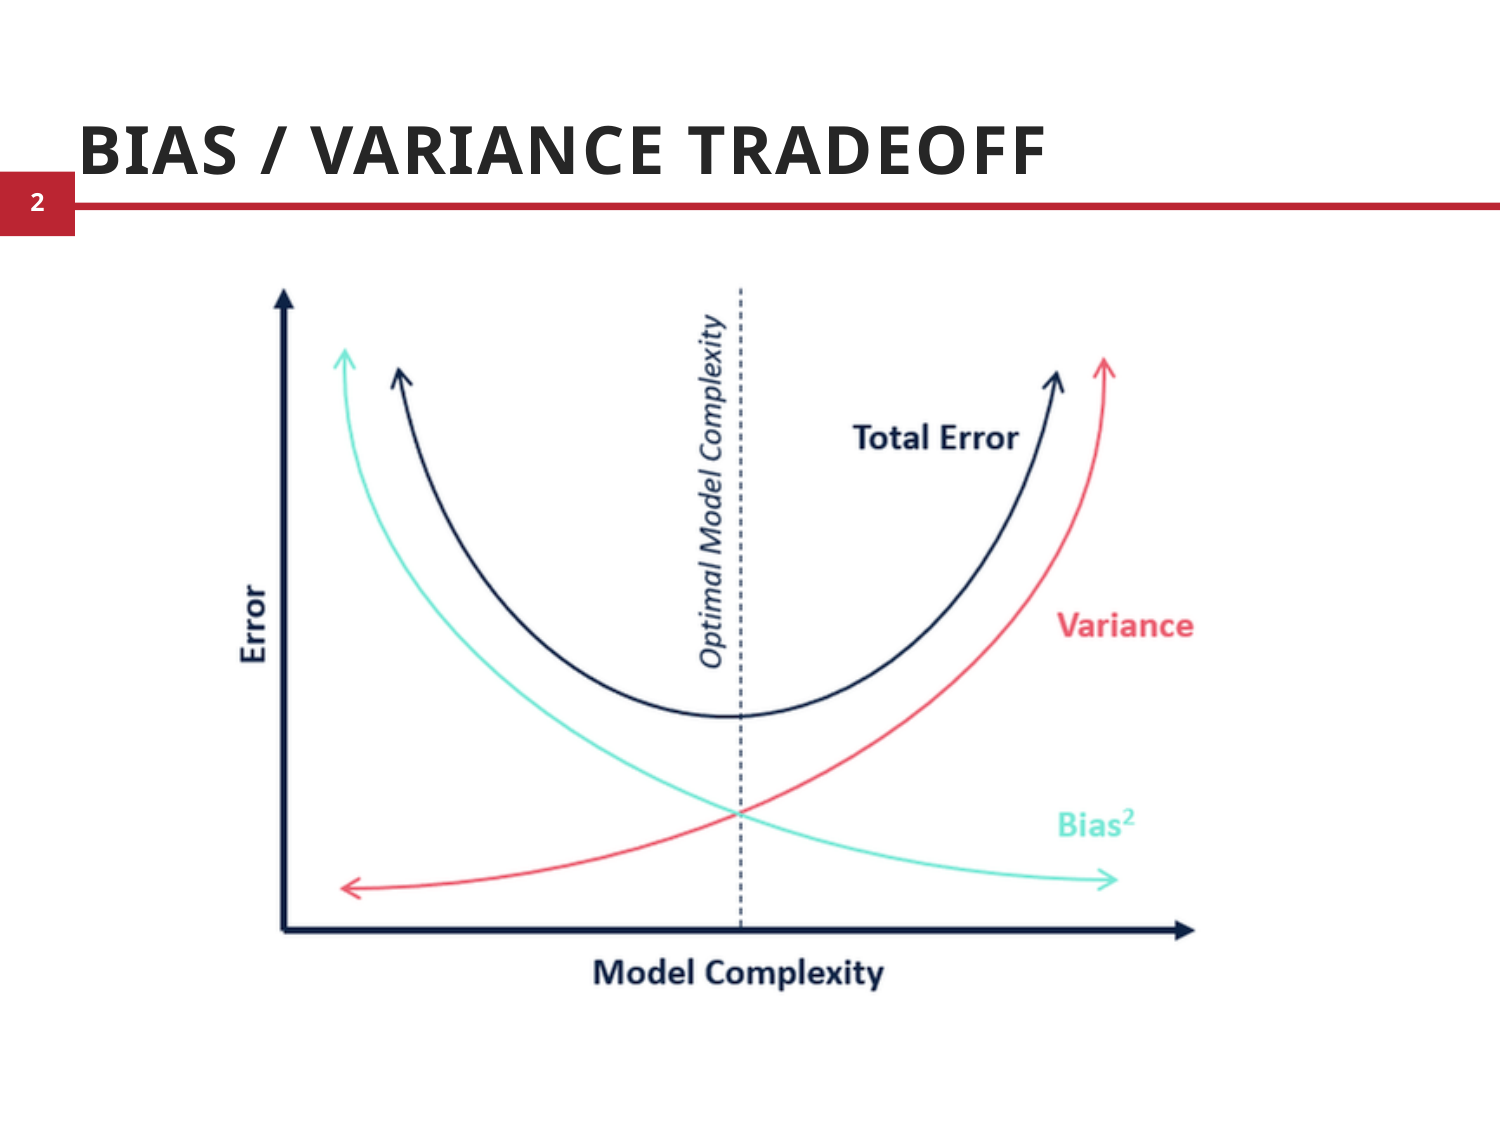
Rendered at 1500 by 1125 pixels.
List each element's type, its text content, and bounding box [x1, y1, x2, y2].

picture [199, 249, 1266, 1042]
title Bias / Variance Tradeoff [75, 0, 1425, 188]
